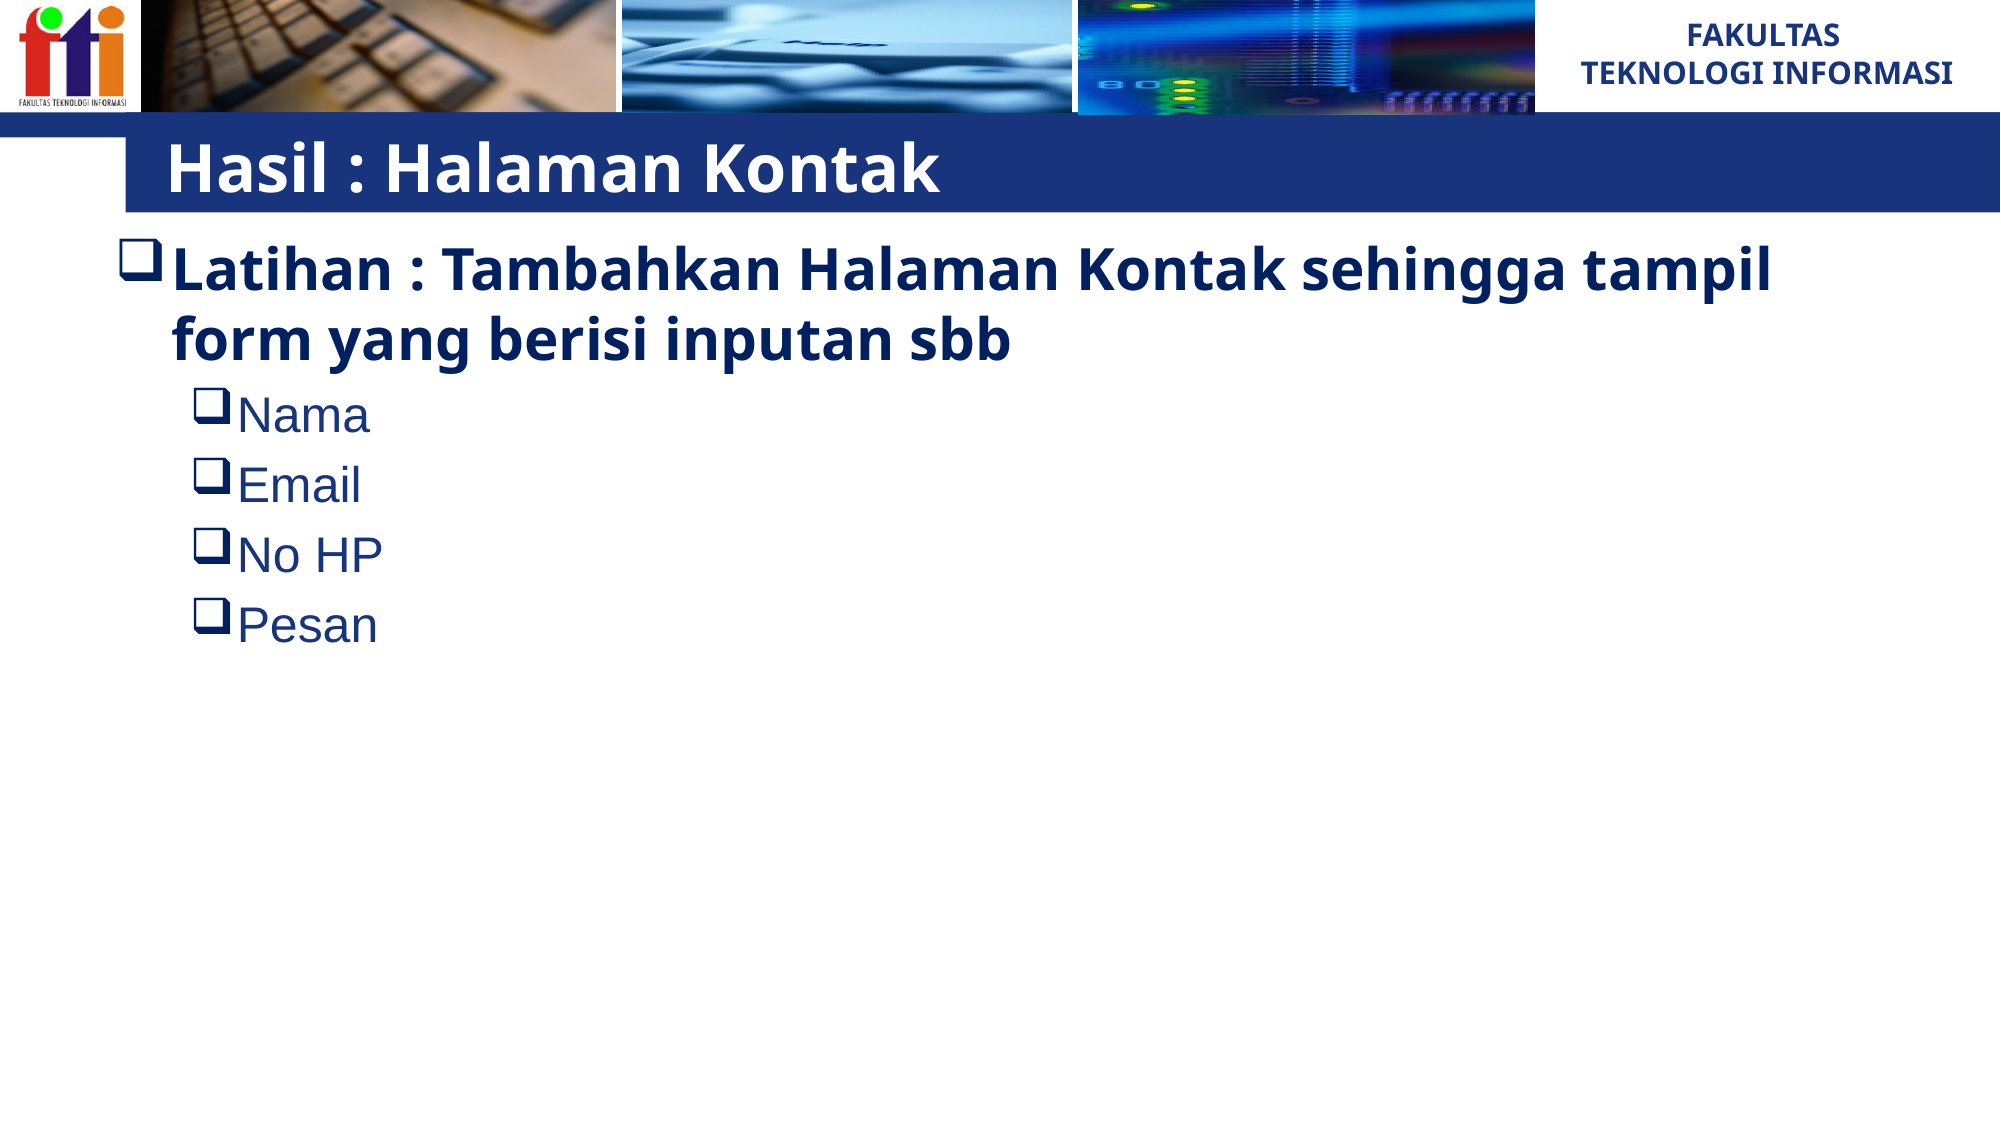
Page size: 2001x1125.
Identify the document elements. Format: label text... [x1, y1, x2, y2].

title Hasil : Halaman Kontak [149, 119, 1934, 213]
picture [1078, 0, 1535, 115]
picture [622, 0, 1072, 113]
picture [19, 6, 126, 106]
picture [141, 0, 616, 112]
list Latihan : Tambahkan Halaman Kontak sehingga tampil form yang berisi inputan sbb Nama Email No HP Pesan [99, 224, 1901, 1038]
